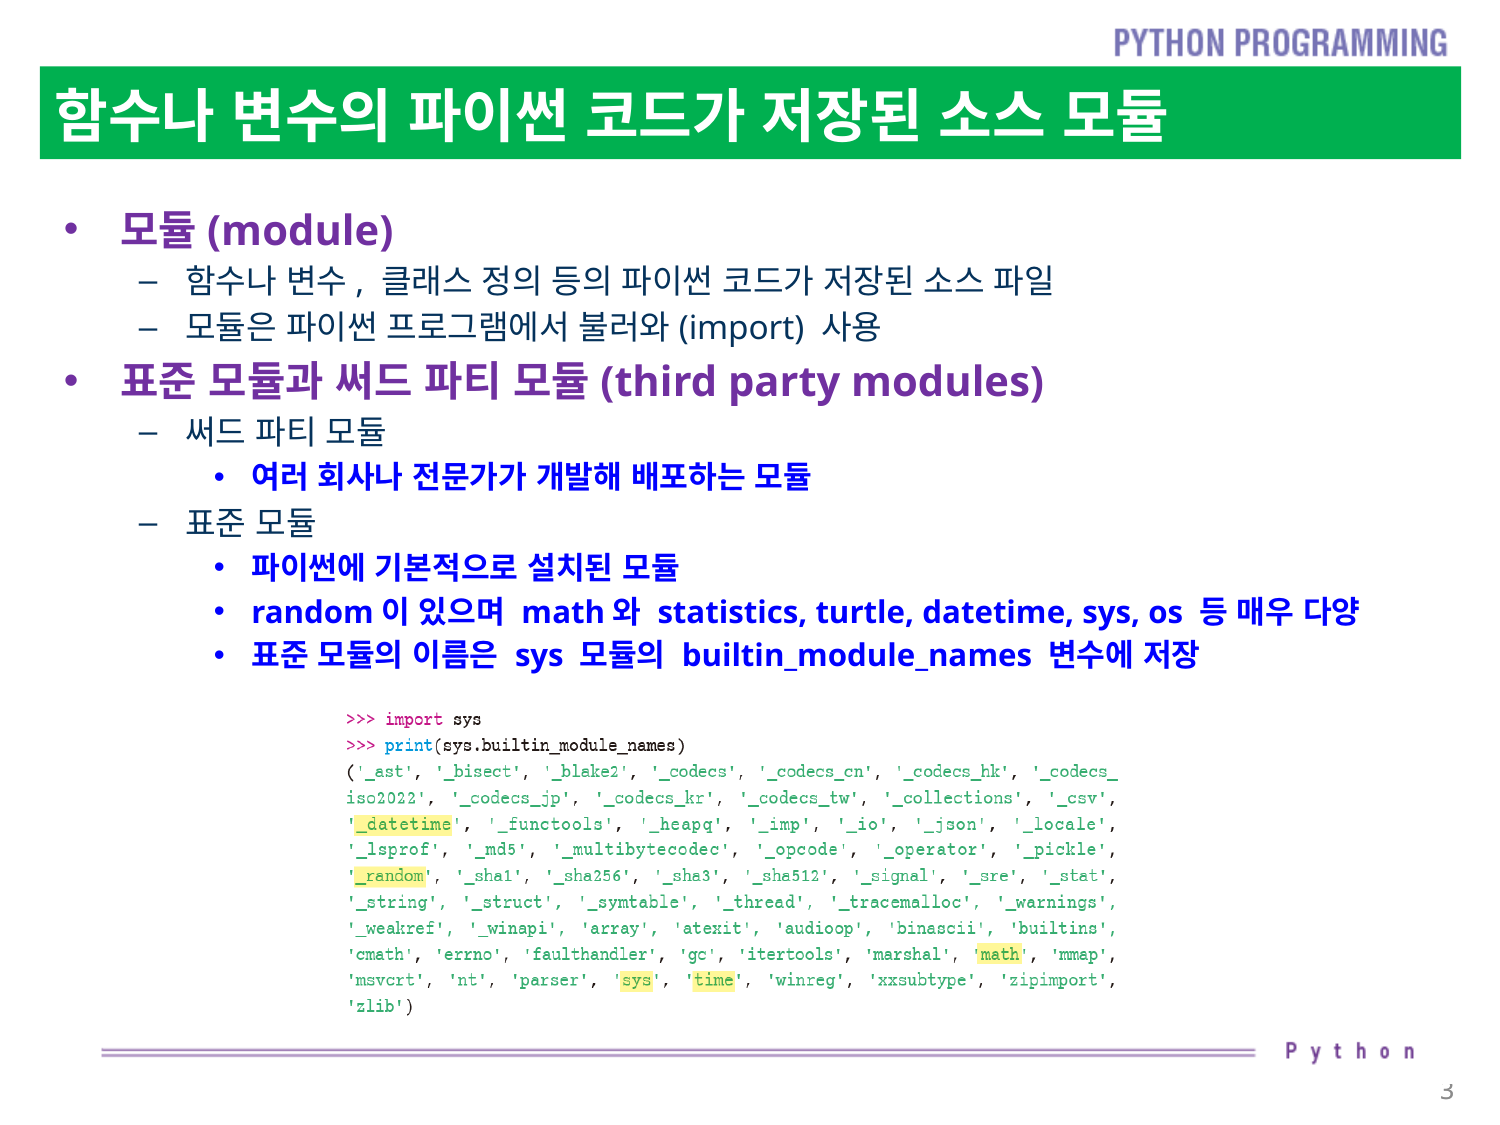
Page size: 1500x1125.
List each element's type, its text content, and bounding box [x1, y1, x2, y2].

list 모듈(module) 함수나 변수, 클래스 정의 등의 파이썬 코드가 저장된 소스 파일 모듈은 파이썬 프로그램에서 불러와(import) 사용 표준 모듈과 써드 파티 모듈(third party modules) 써드 파티 모듈 여러 회사나 전문가가 개발해 배포하는 모듈 표준 모듈 파이썬에 기본적으로 설치된 모듈 random이 있으며 math와 statistics, turtle, datetime, sys, os 등 매우 다양 표준 모듈의 이름은 sys 모듈의 builtin_module_names 변수에 저장 [48, 195, 1461, 1041]
picture [1106, 13, 1462, 66]
title 함수나 변수의 파이썬 코드가 저장된 소스 모듈 [39, 76, 1444, 152]
slide_number 3 [1119, 1071, 1470, 1112]
picture [18, 1020, 1483, 1084]
picture [340, 706, 1120, 1022]
